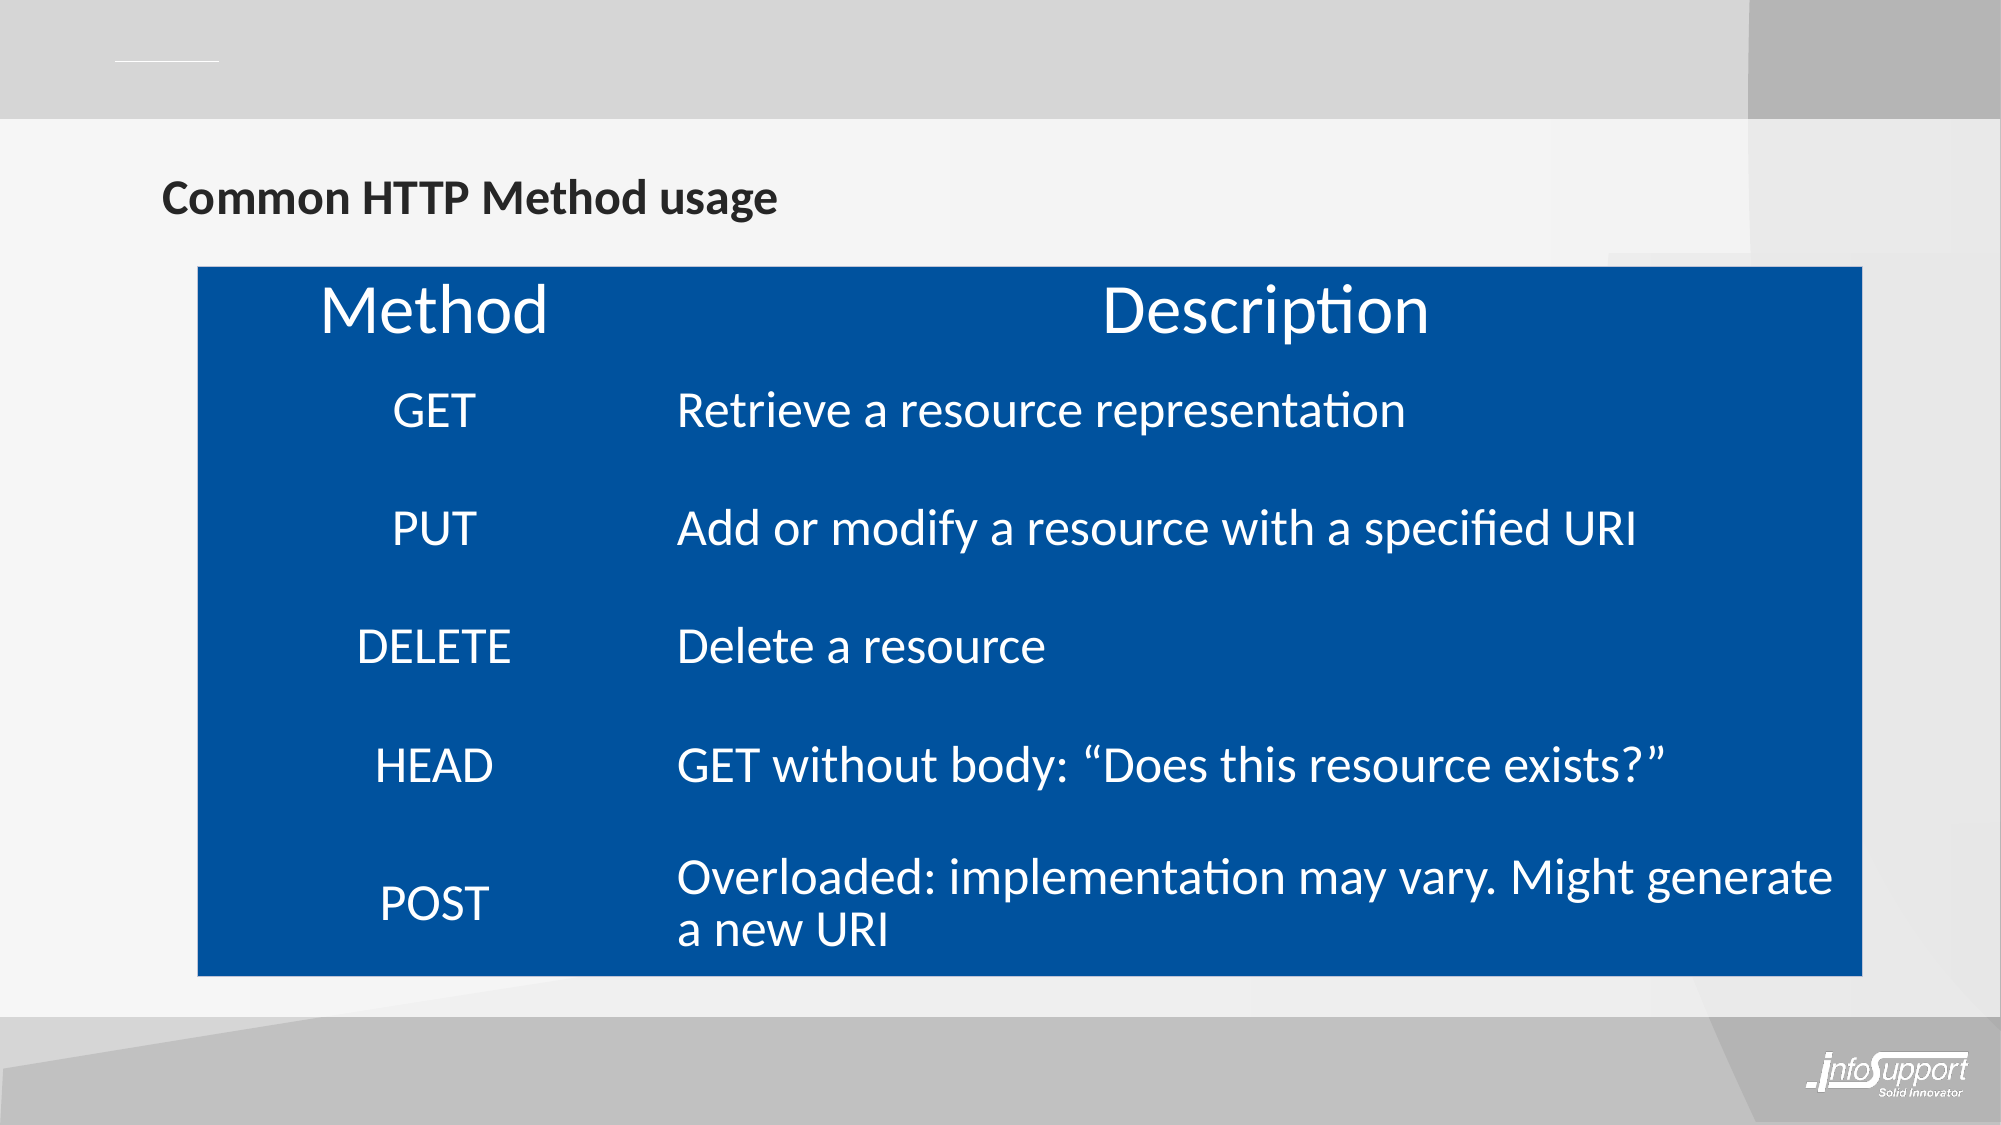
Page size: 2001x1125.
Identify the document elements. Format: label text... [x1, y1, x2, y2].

table_header Description [671, 267, 1862, 365]
table_header Method [198, 267, 671, 365]
table_cell DELETE [198, 602, 671, 700]
table_cell GET [198, 365, 671, 463]
table_cell Add or modify a resource with a specified URI [671, 463, 1862, 602]
table_cell PUT [198, 463, 671, 602]
table_cell POST [198, 838, 671, 976]
table_cell HEAD [198, 700, 671, 838]
table_cell Delete a resource [671, 602, 1862, 700]
table_cell Overloaded: implementation may vary. Might generate a new URI [671, 838, 1862, 976]
table_cell Retrieve a resource representation [671, 365, 1862, 463]
table_cell GET without body: “Does this resource exists?” [671, 700, 1862, 838]
title Common HTTP Method usage [162, 118, 1838, 267]
